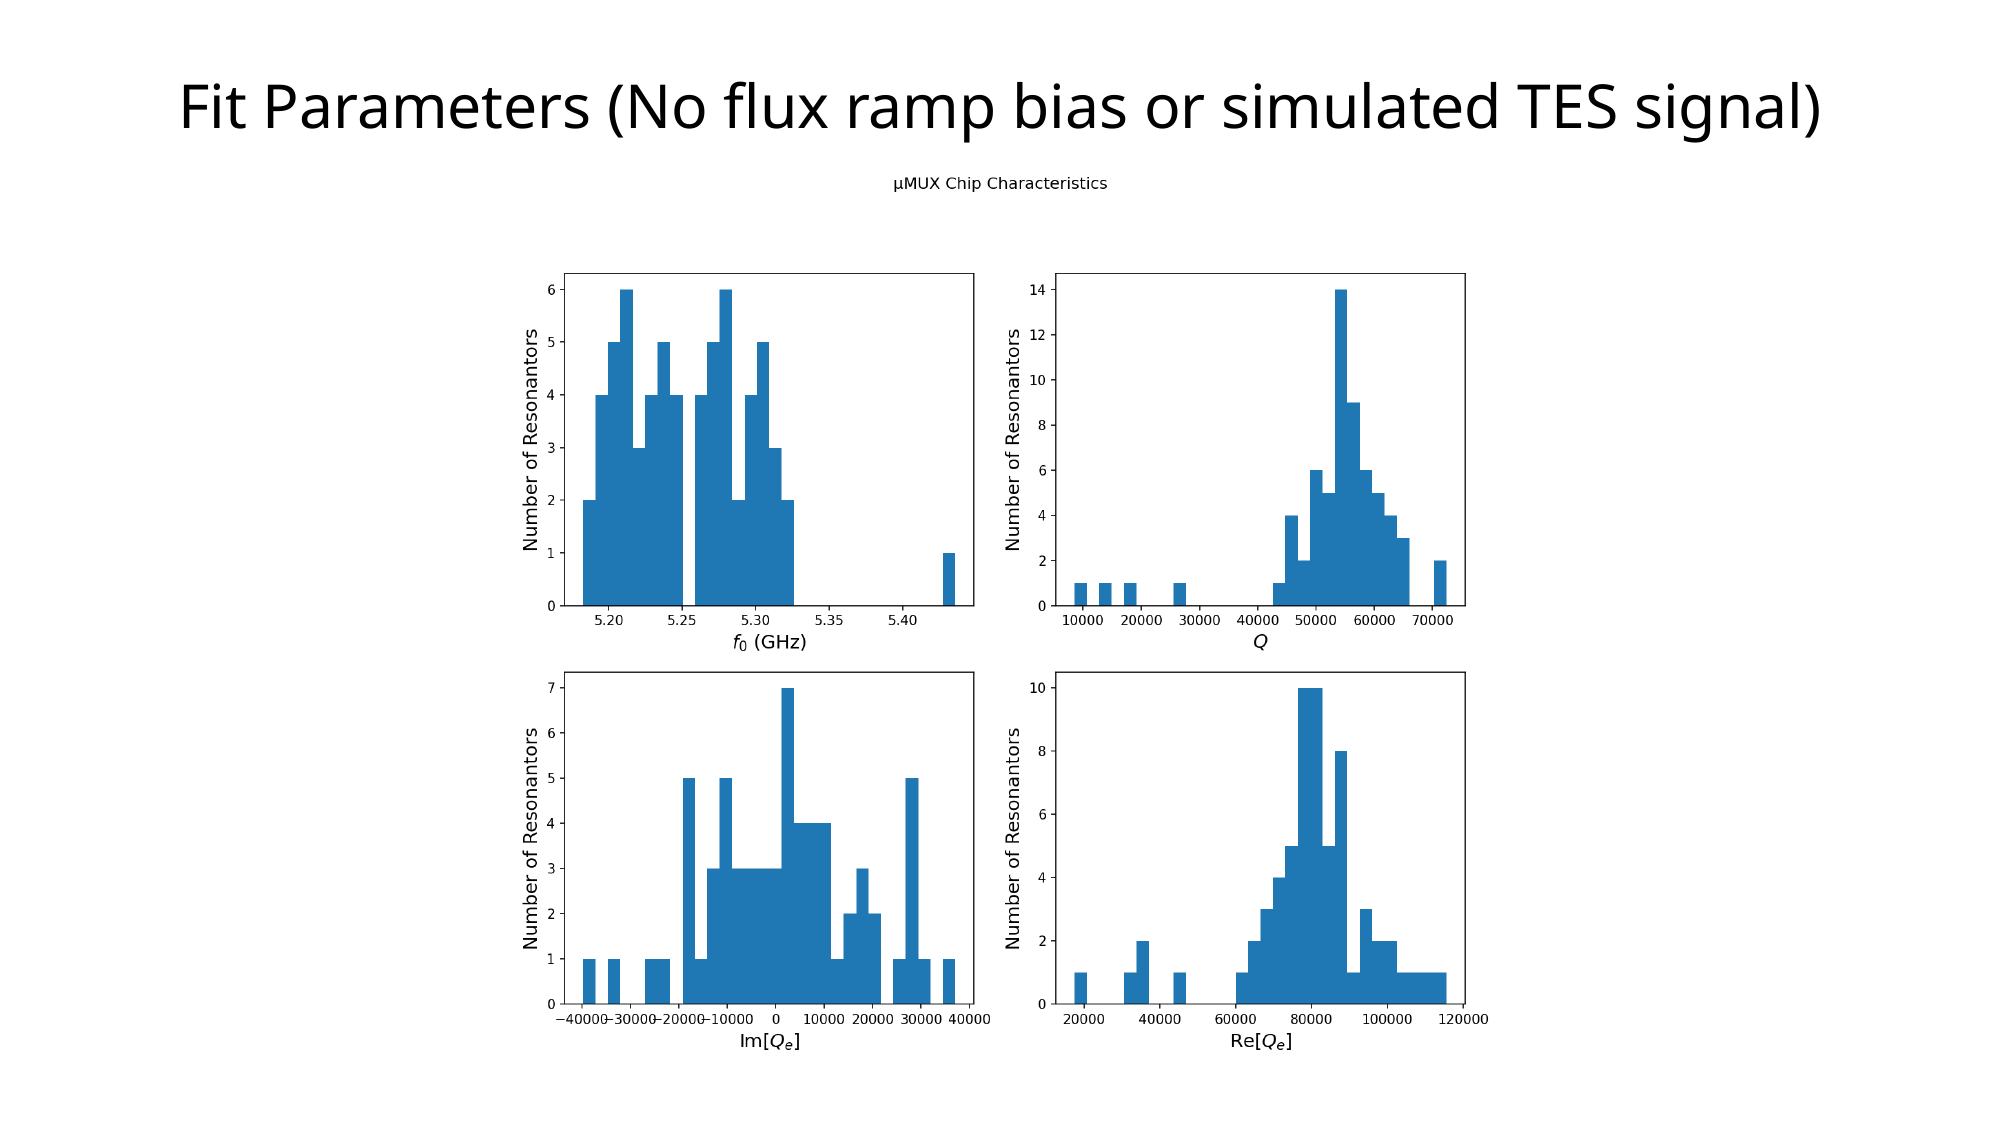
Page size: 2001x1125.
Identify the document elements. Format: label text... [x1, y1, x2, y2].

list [419, 157, 1581, 1125]
title Fit Parameters (No flux ramp bias or simulated TES signal) [137, 59, 1863, 158]
